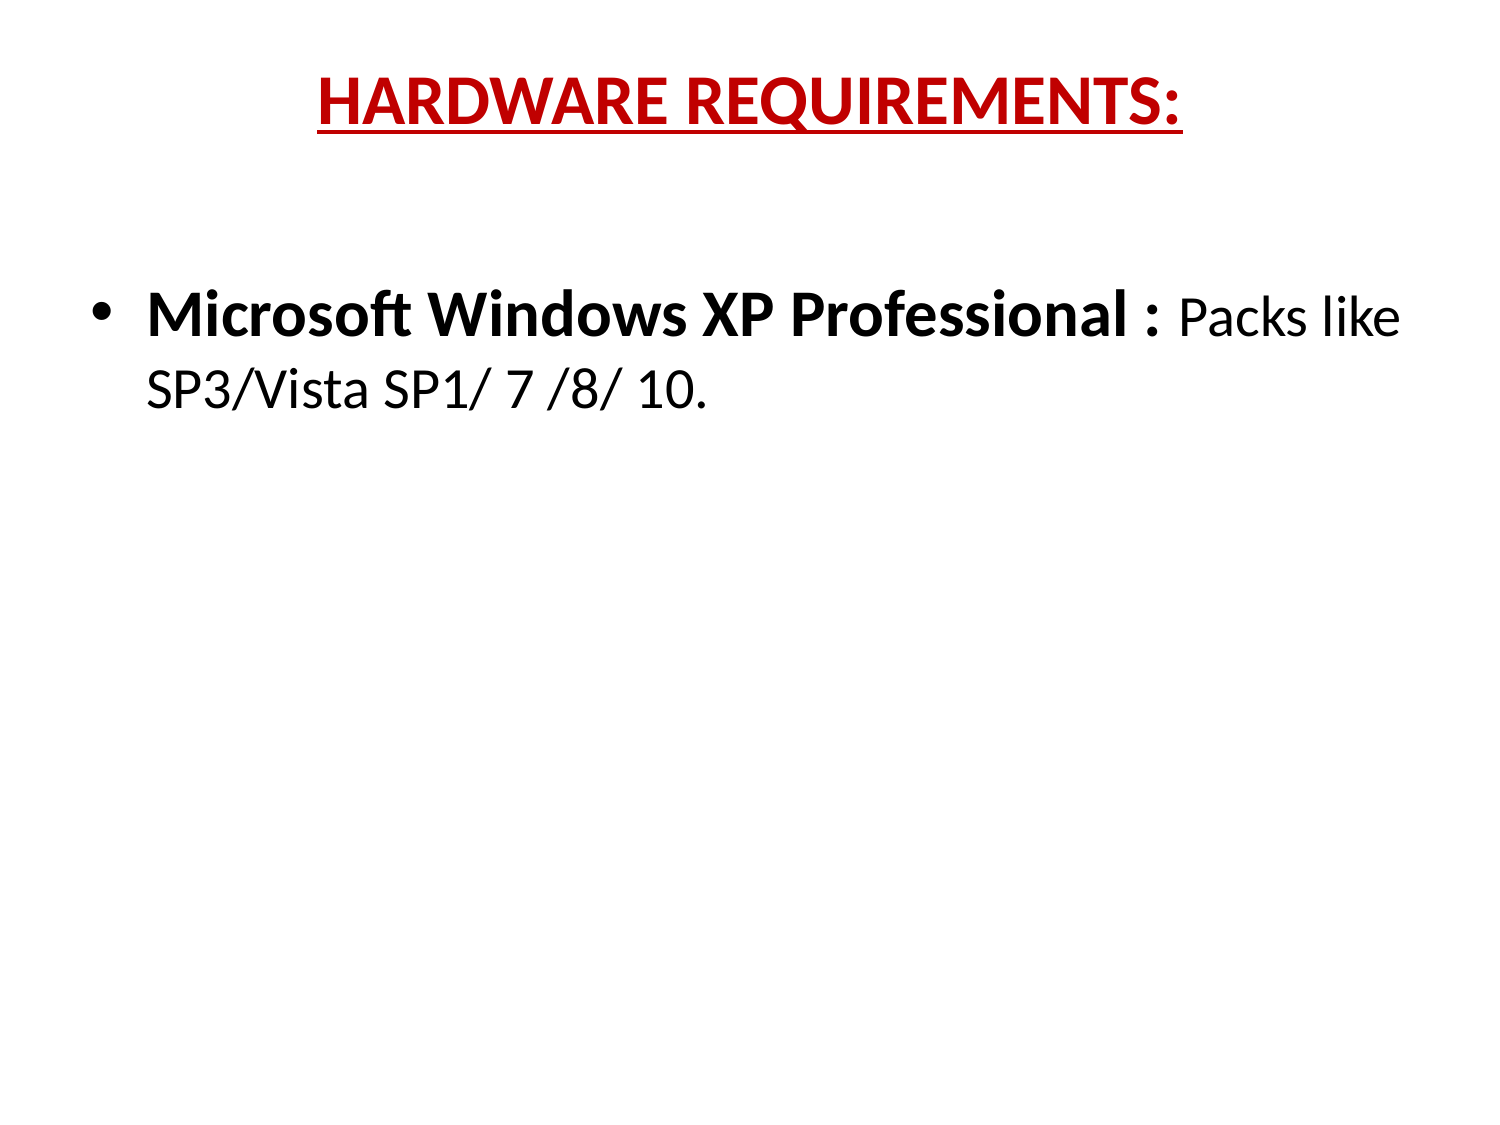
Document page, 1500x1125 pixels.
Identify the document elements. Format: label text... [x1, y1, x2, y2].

title HARDWARE REQUIREMENTS: [75, 45, 1425, 233]
list Microsoft Windows XP Professional : Packs like SP3/Vista SP1/ 7 /8/ 10. [75, 262, 1425, 1005]
